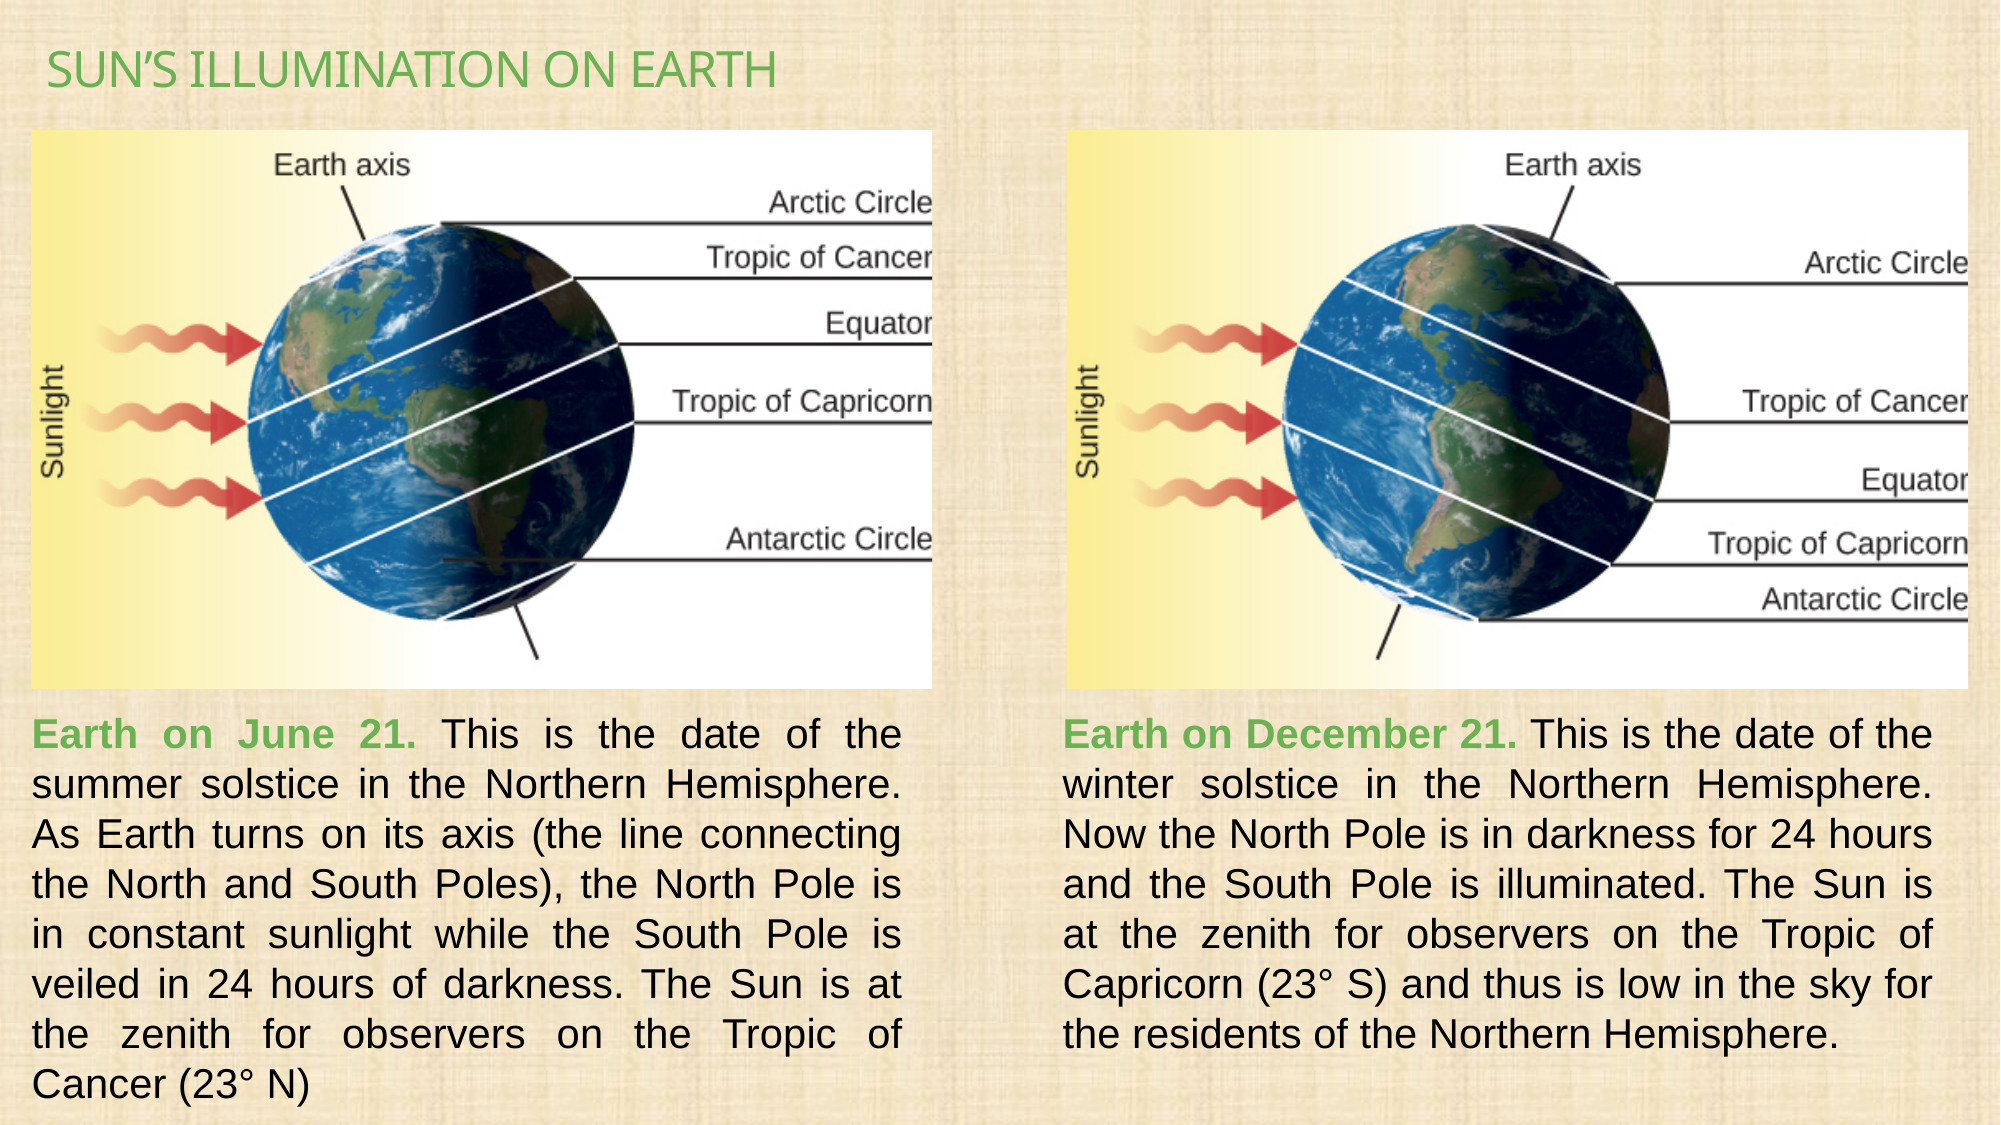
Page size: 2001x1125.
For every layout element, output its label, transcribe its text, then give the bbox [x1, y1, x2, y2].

picture [1066, 129, 1969, 690]
list Earth on June 21. This is the date of the summer solstice in the Northern Hemisphere. As Earth turns on its axis (the line connecting the North and South Poles), the North Pole is in constant sunlight while the South Pole is veiled in 24 hours of darkness. The Sun is at the zenith for observers on the Tropic of Cancer (23° N) [16, 699, 918, 1079]
text_box Earth on December 21. This is the date of the winter solstice in the Northern Hemisphere. Now the North Pole is in darkness for 24 hours and the South Pole is illuminated. The Sun is at the zenith for observers on the Tropic of Capricorn (23° S) and thus is low in the sky for the residents of the Northern Hemisphere. [1047, 698, 1949, 1125]
picture [30, 129, 933, 690]
title Sun’s illumination on earth [31, 21, 958, 105]
